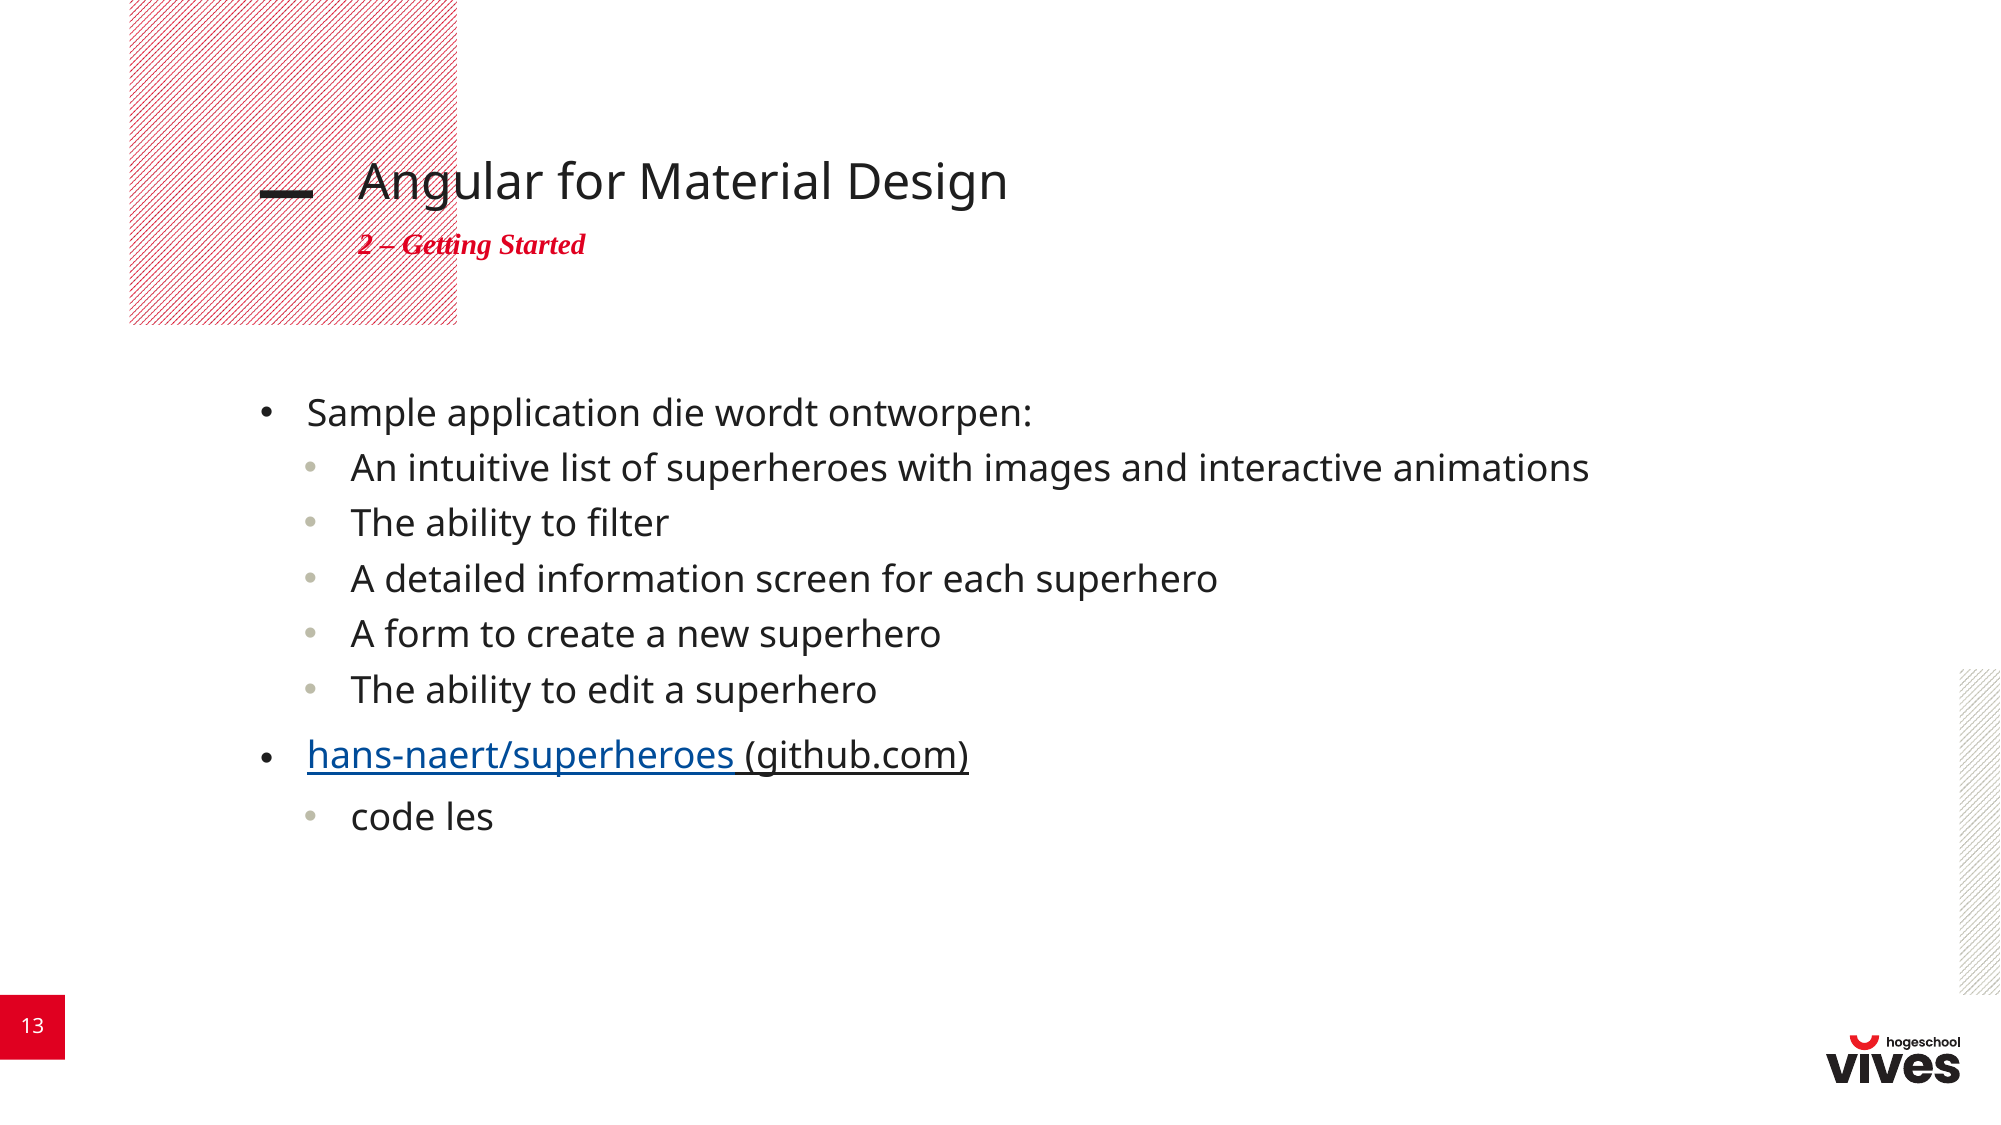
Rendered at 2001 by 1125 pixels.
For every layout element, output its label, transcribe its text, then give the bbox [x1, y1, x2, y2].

picture [1959, 669, 2000, 995]
list 2 – Getting Started [358, 217, 1863, 268]
picture [129, 0, 457, 325]
list Sample application die wordt ontworpen: An intuitive list of superheroes with images and interactive animations The ability to filter A detailed information screen for each superhero A form to create a new superhero The ability to edit a superhero hans-naert/superheroes (github.com) code les [259, 388, 1863, 995]
title Angular for Material Design [358, 138, 1863, 217]
